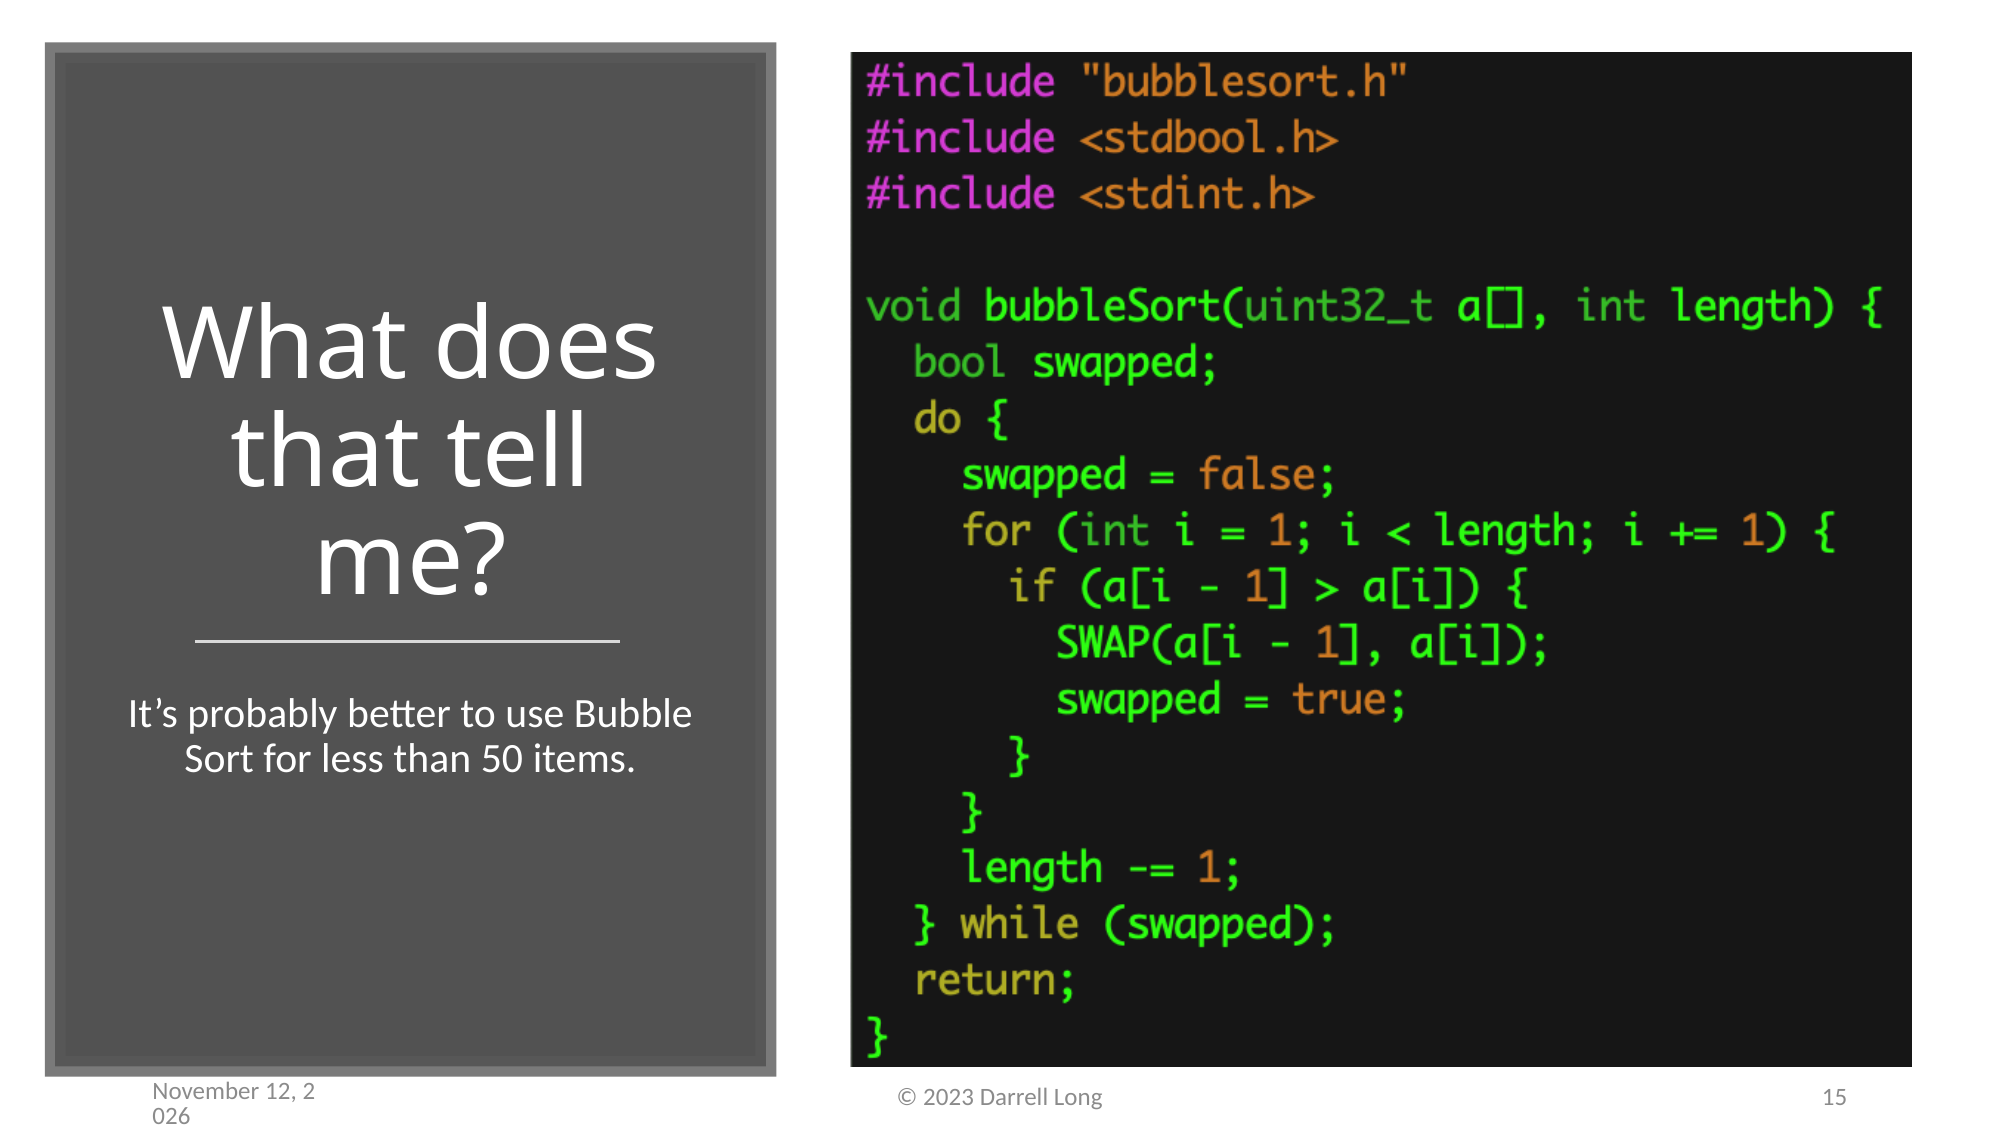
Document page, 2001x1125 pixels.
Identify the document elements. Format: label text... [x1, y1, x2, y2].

text_box [54, 52, 767, 1067]
slide_number 15 [1412, 1067, 1863, 1125]
title What does that tell me? [110, 149, 711, 624]
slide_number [137, 1059, 341, 1120]
footer © 2023 Darrell Long [662, 1065, 1338, 1125]
list It’s probably better to use Bubble Sort for less than 50 items. [110, 684, 711, 935]
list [850, 52, 1912, 1067]
